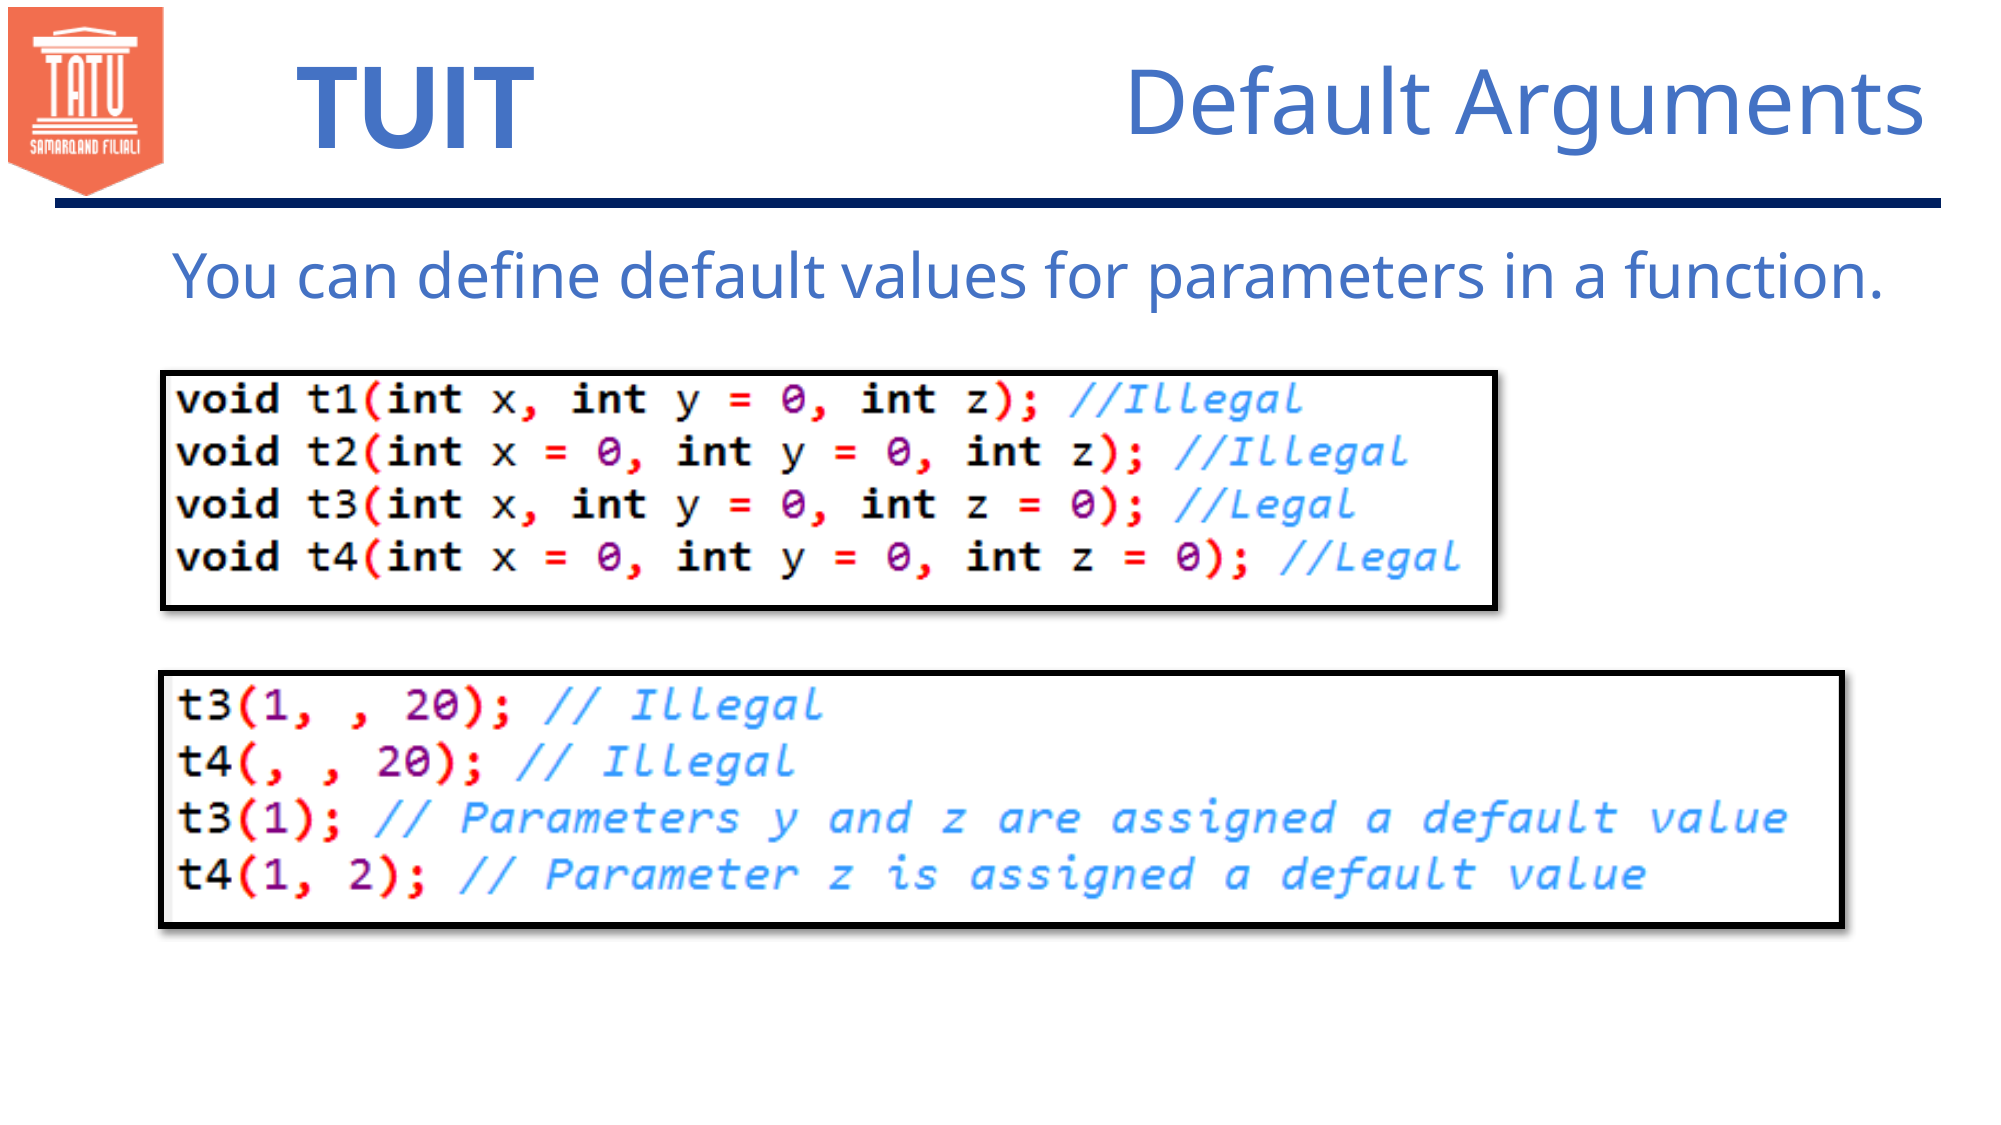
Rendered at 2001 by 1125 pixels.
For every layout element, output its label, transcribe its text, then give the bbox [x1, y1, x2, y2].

text_box Default Arguments [605, 48, 1942, 162]
text_box You can define default values for parameters in a function. [54, 236, 1942, 342]
picture [166, 375, 1492, 605]
picture [8, 7, 164, 196]
text_box TUIT [281, 39, 571, 162]
picture [163, 676, 1839, 923]
